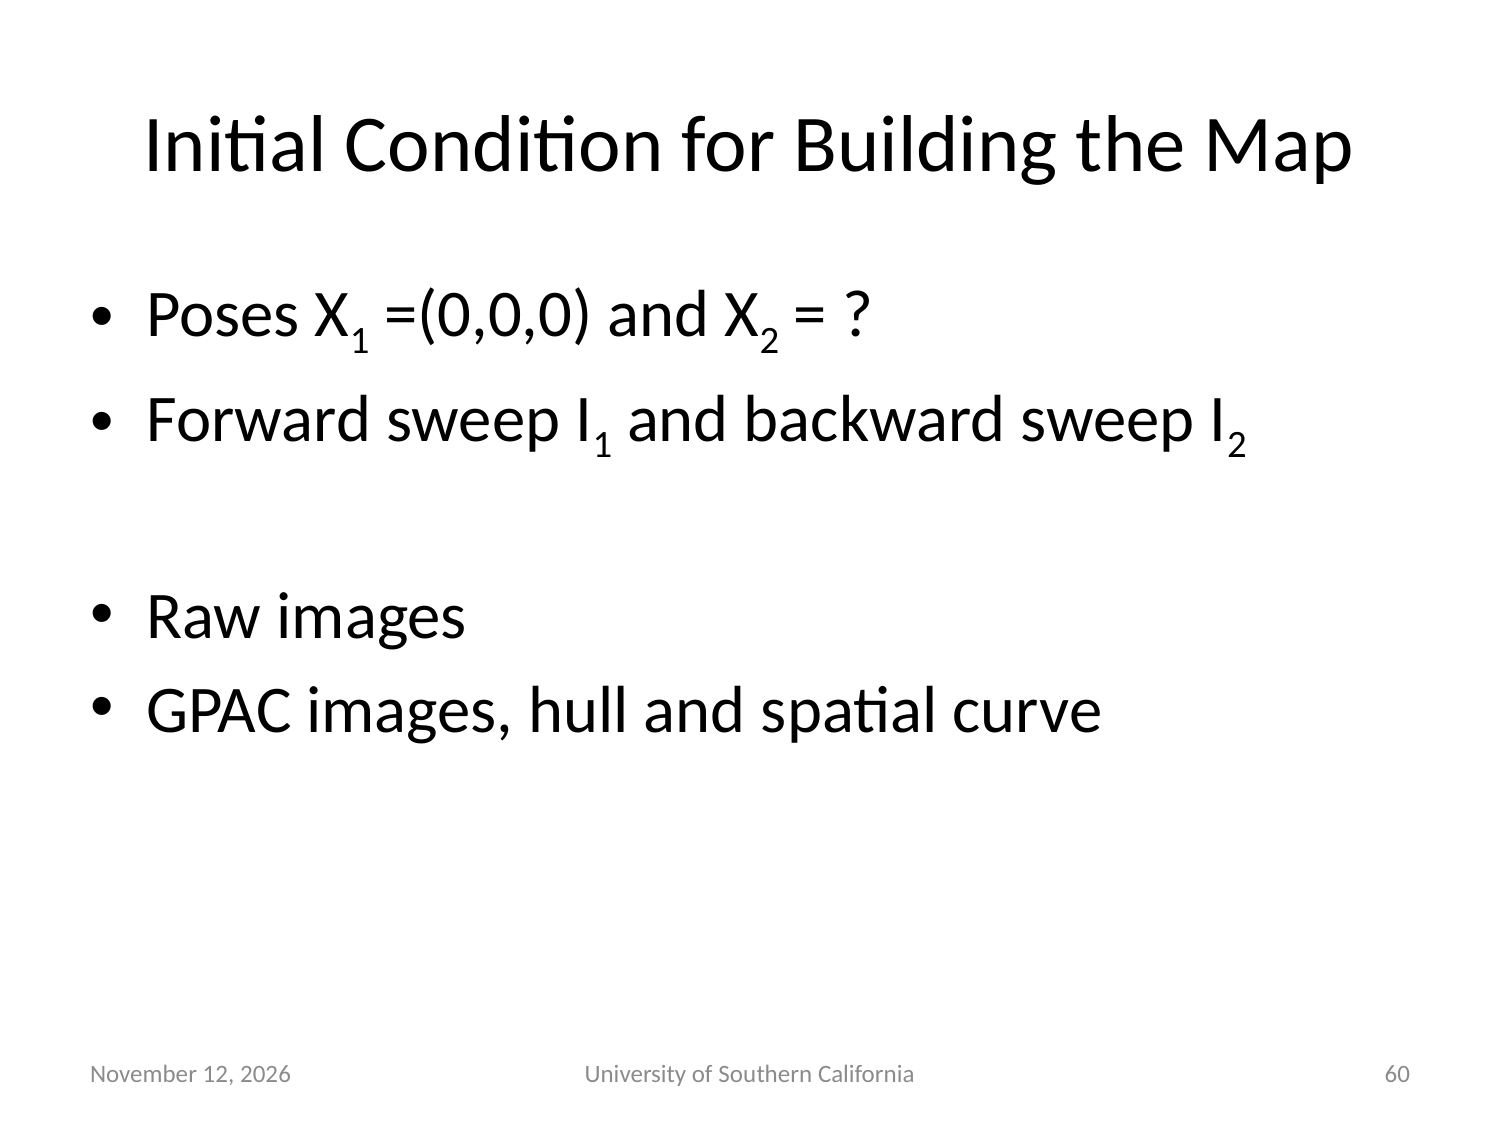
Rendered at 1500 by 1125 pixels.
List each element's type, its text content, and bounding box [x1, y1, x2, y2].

footer University of Southern California [512, 1042, 988, 1103]
slide_number 60 [1074, 1042, 1425, 1103]
list Poses X1 =(0,0,0) and X2 = ? Forward sweep I1 and backward sweep I2 Raw images GPAC images, hull and spatial curve [75, 262, 1425, 1005]
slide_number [75, 1042, 425, 1103]
title Initial Condition for Building the Map [75, 45, 1425, 233]
